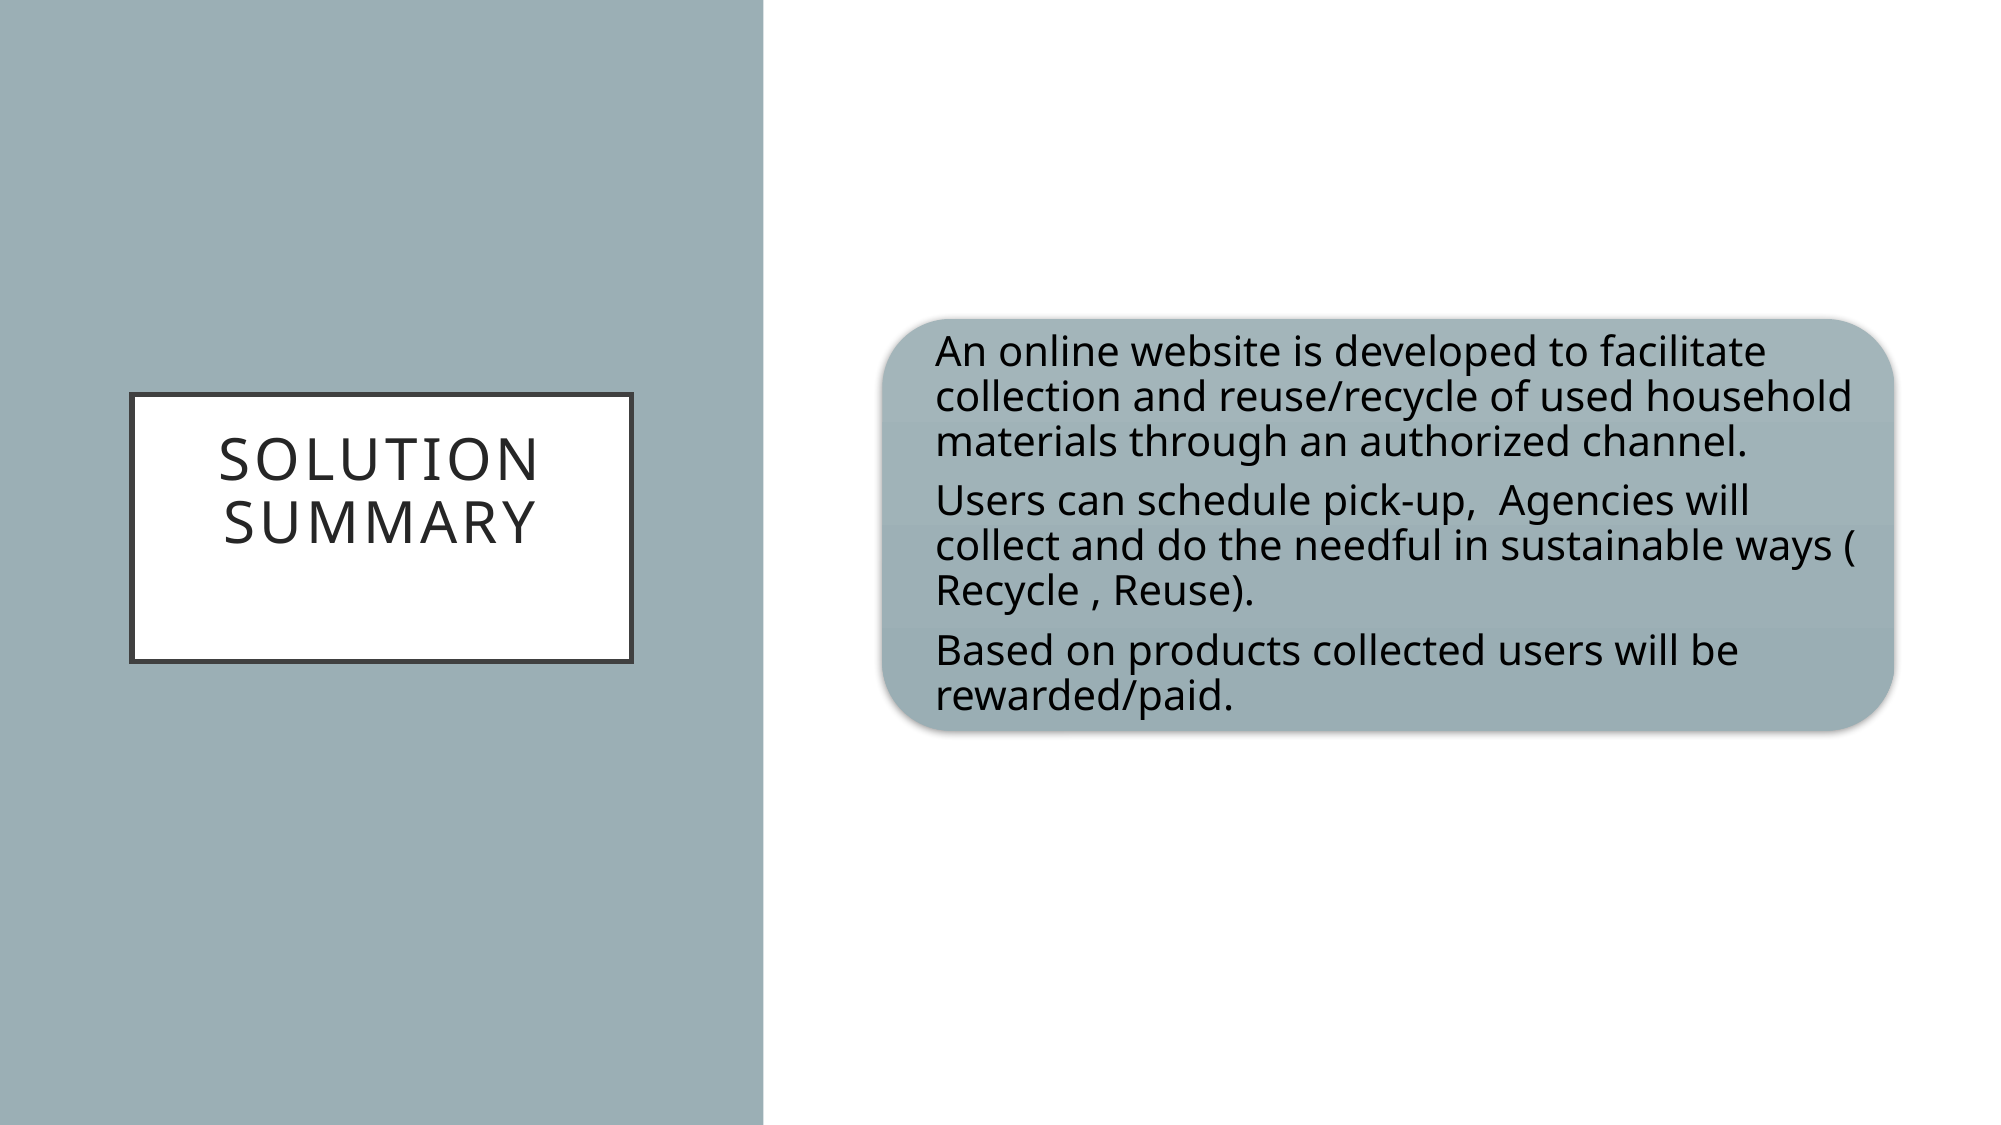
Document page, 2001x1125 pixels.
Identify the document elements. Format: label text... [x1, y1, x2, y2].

text_box [764, 0, 2000, 1125]
text_box [0, 0, 764, 1125]
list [882, 75, 1895, 971]
title Solution summary [129, 392, 634, 664]
